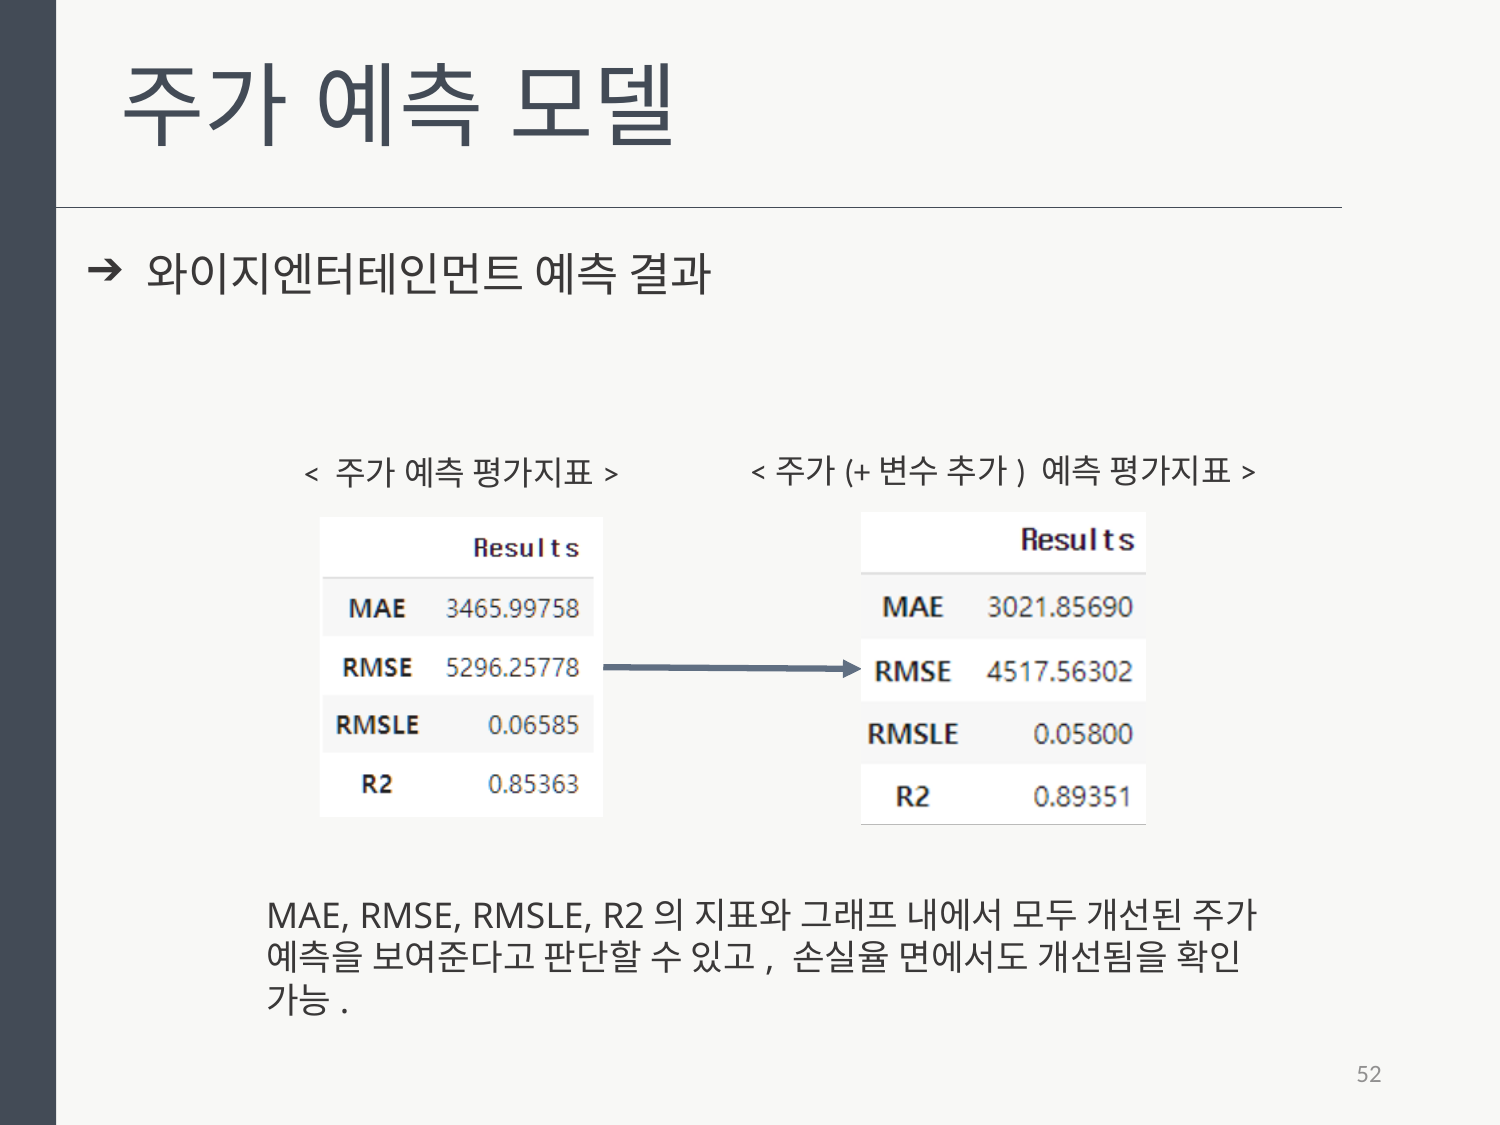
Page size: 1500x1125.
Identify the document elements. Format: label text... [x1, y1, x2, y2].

text_box <주가(+변수 추가) 예측 평가지표> [733, 430, 1275, 510]
picture [319, 517, 604, 818]
text_box < 주가 예측 평가지표> [265, 430, 658, 515]
text_box MAE, RMSE, RMSLE, R2의 지표와 그래프 내에서 모두 개선된 주가 예측을 보여준다고 판단할 수 있고, 손실율 면에서도 개선됨을 확인 가능. [250, 885, 1319, 1029]
text_box 주가 예측 모델 [105, 40, 694, 166]
text_box 와이지엔터테인먼트 예측 결과 [56, 222, 1080, 324]
slide_number 52 [1059, 1042, 1397, 1103]
text_box [0, 0, 57, 1125]
picture [861, 512, 1146, 826]
